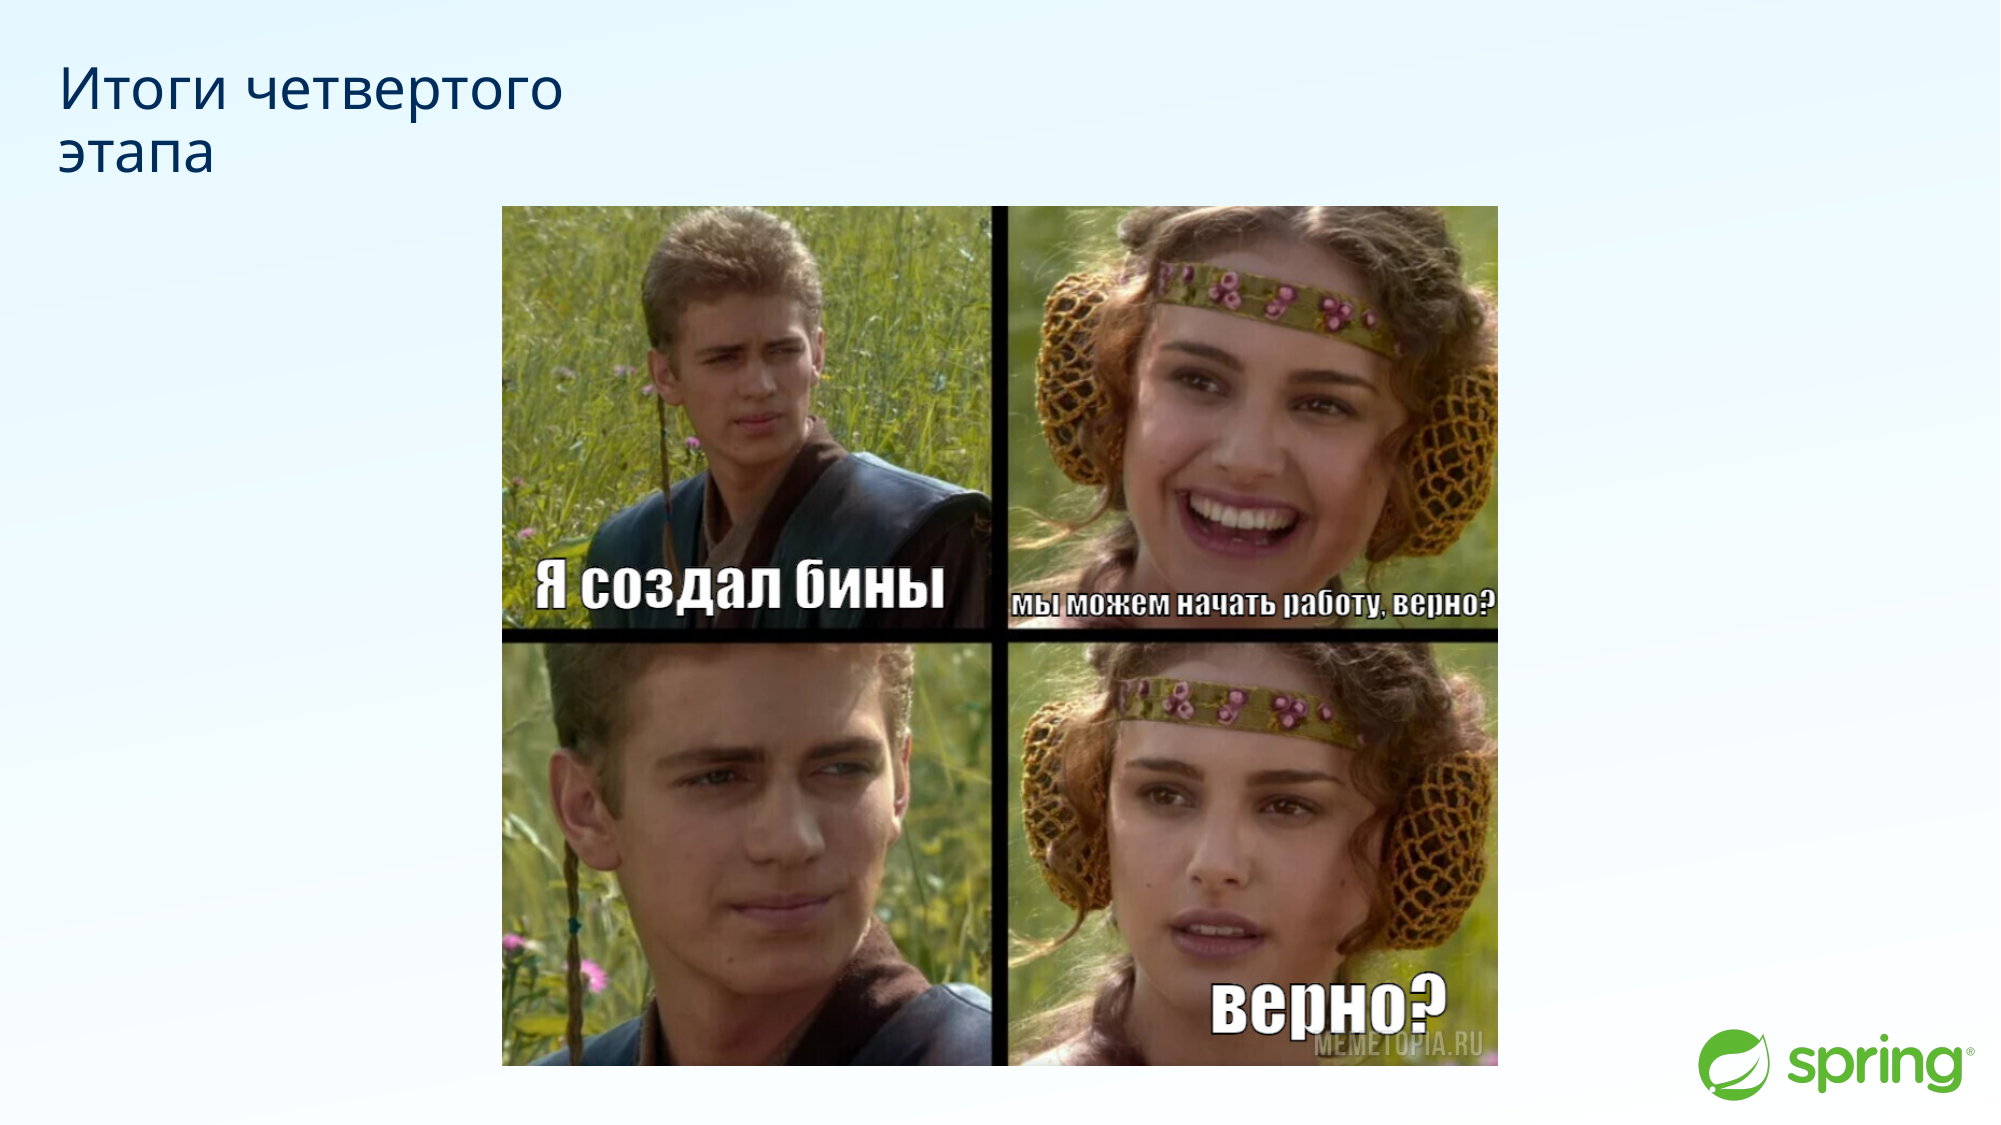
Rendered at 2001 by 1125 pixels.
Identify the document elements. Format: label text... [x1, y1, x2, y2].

title Итоги четвертого этапа [58, 59, 704, 266]
picture [1657, 944, 2000, 1125]
picture [501, 206, 1499, 1067]
